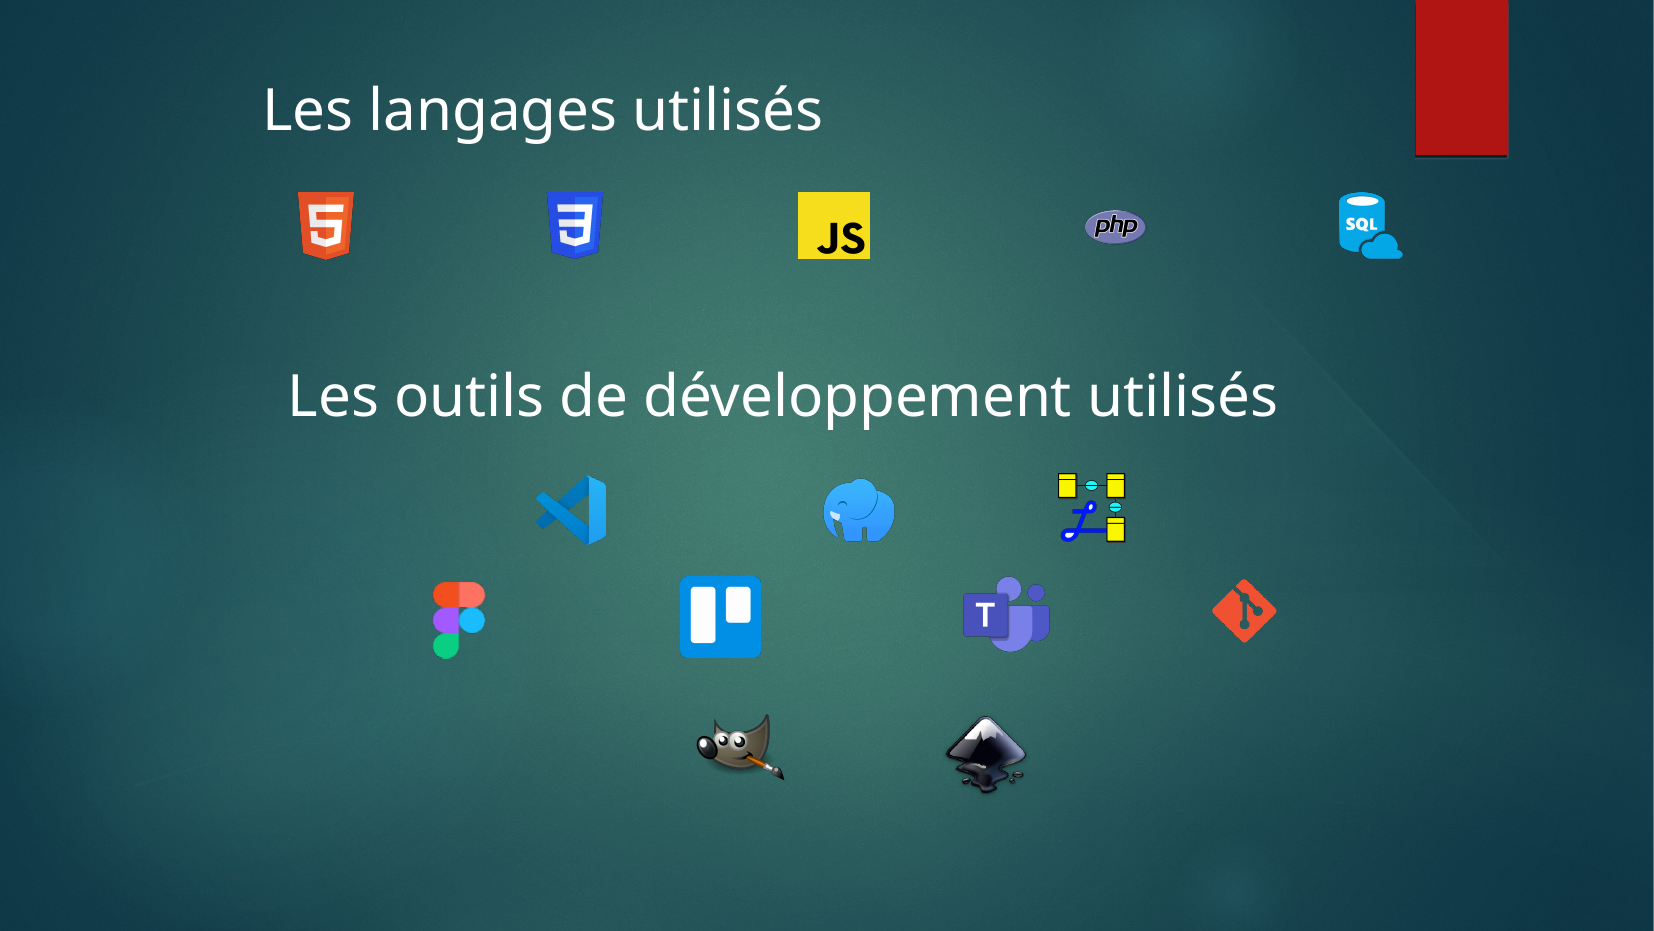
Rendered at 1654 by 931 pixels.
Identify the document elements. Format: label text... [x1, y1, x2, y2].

text_box Les outils de développement utilisés​ [100, 350, 1466, 436]
text_box Les langages utilisés​ [226, 64, 859, 150]
picture [0, 0, 1654, 931]
